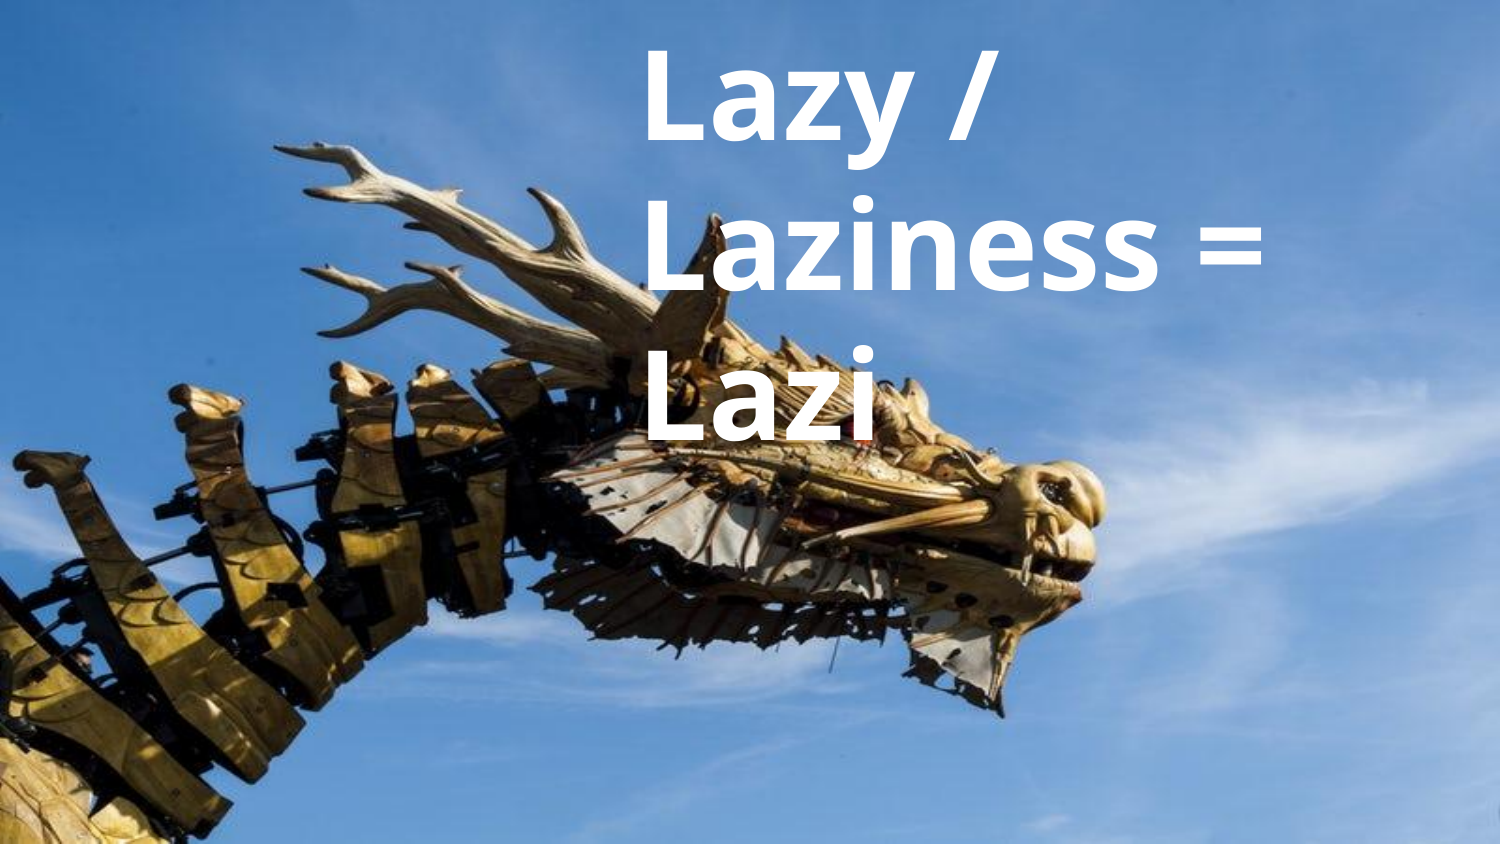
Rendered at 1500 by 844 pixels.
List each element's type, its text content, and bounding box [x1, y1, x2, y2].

picture [0, 0, 1500, 844]
text_box Lazy / Laziness = Lazi [622, 0, 1500, 206]
